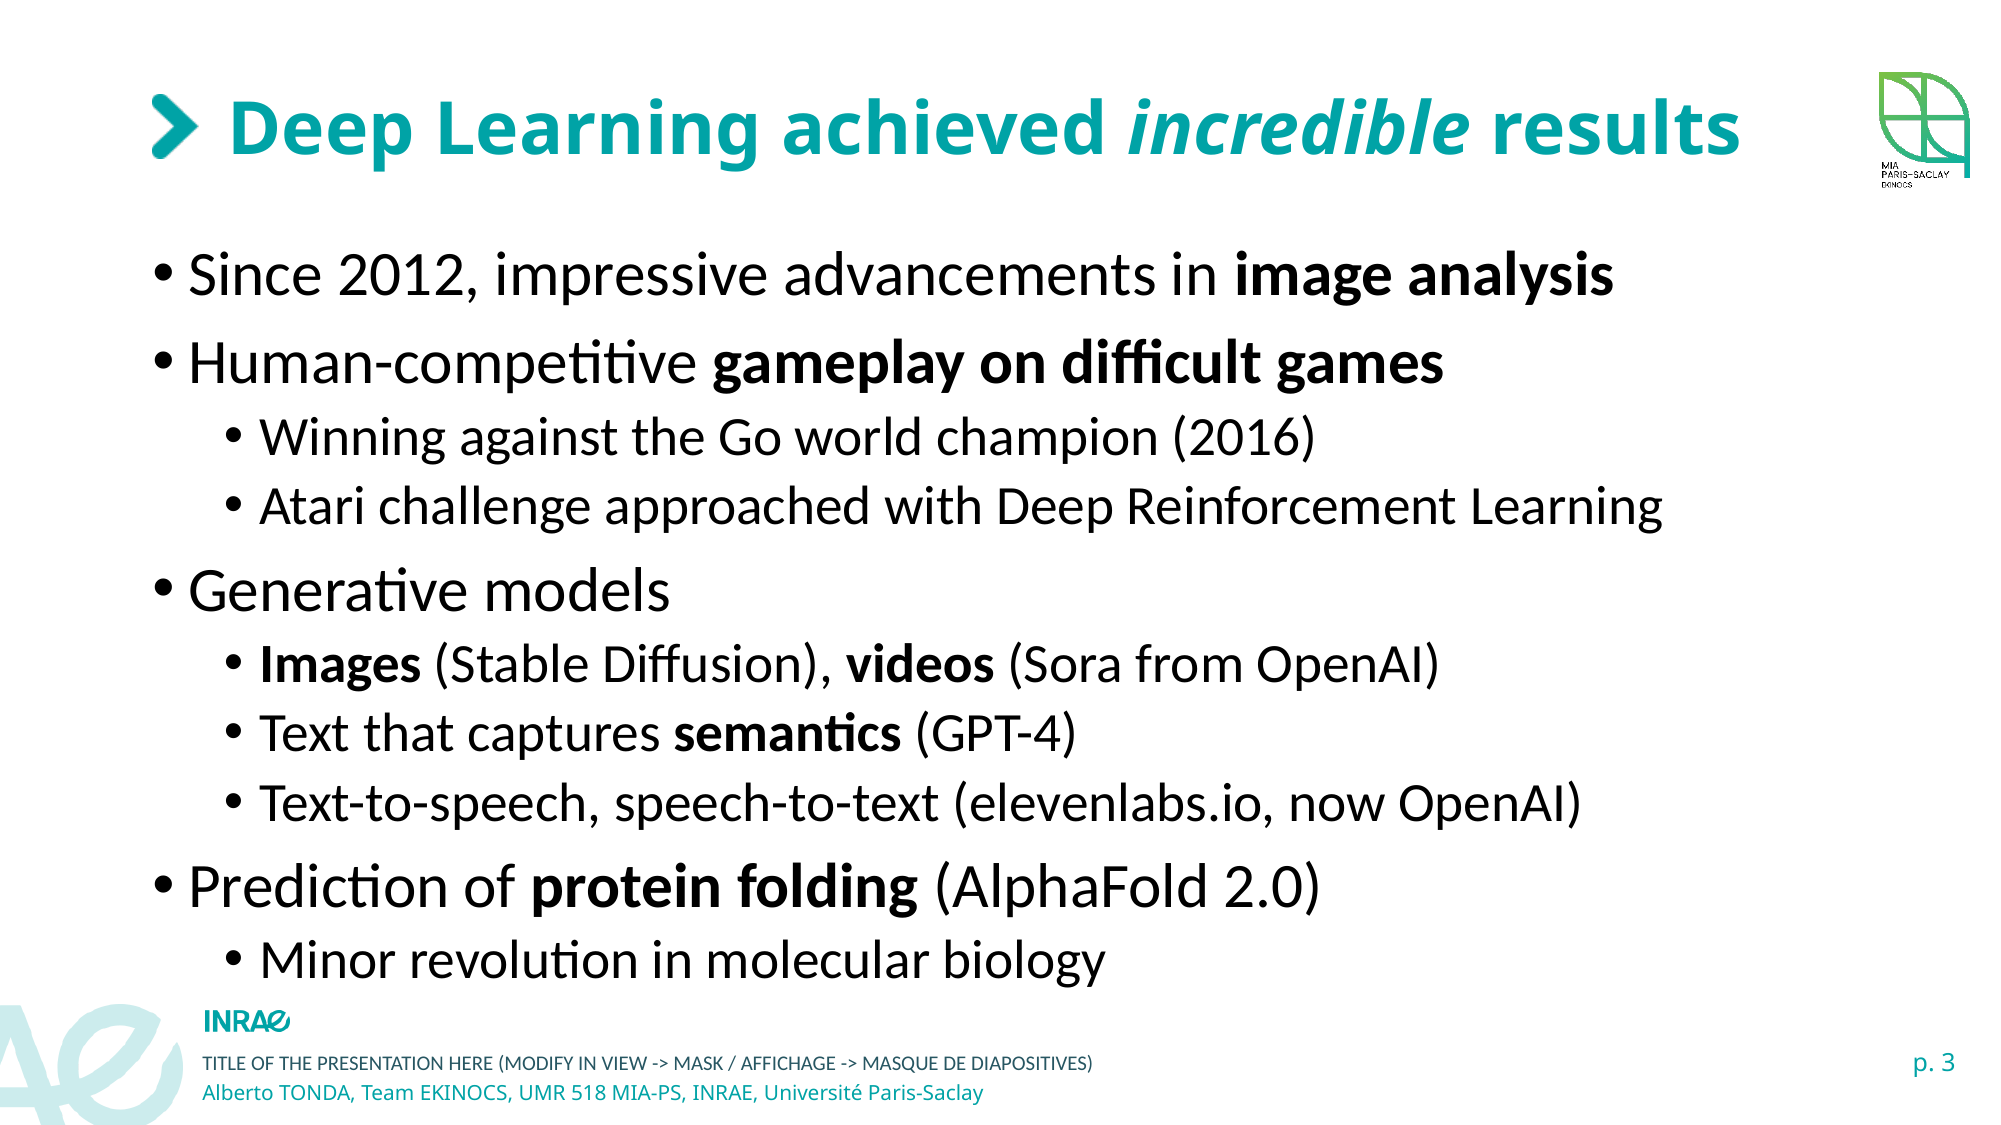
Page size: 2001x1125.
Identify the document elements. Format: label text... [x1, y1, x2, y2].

title Deep Learning achieved incredible results [137, 59, 1863, 203]
picture [0, 996, 329, 1125]
list Since 2012, impressive advancements in image analysis Human-competitive gameplay on difficult games Winning against the Go world champion (2016) Atari challenge approached with Deep Reinforcement Learning Generative models Images (Stable Diffusion), videos (Sora from OpenAI) Text that captures semantics (GPT-4) Text-to-speech, speech-to-text (elevenlabs.io, now OpenAI) Prediction of protein folding (AlphaFold 2.0) Minor revolution in molecular biology [137, 233, 1863, 1001]
picture [152, 94, 200, 159]
picture [1862, 54, 1986, 205]
